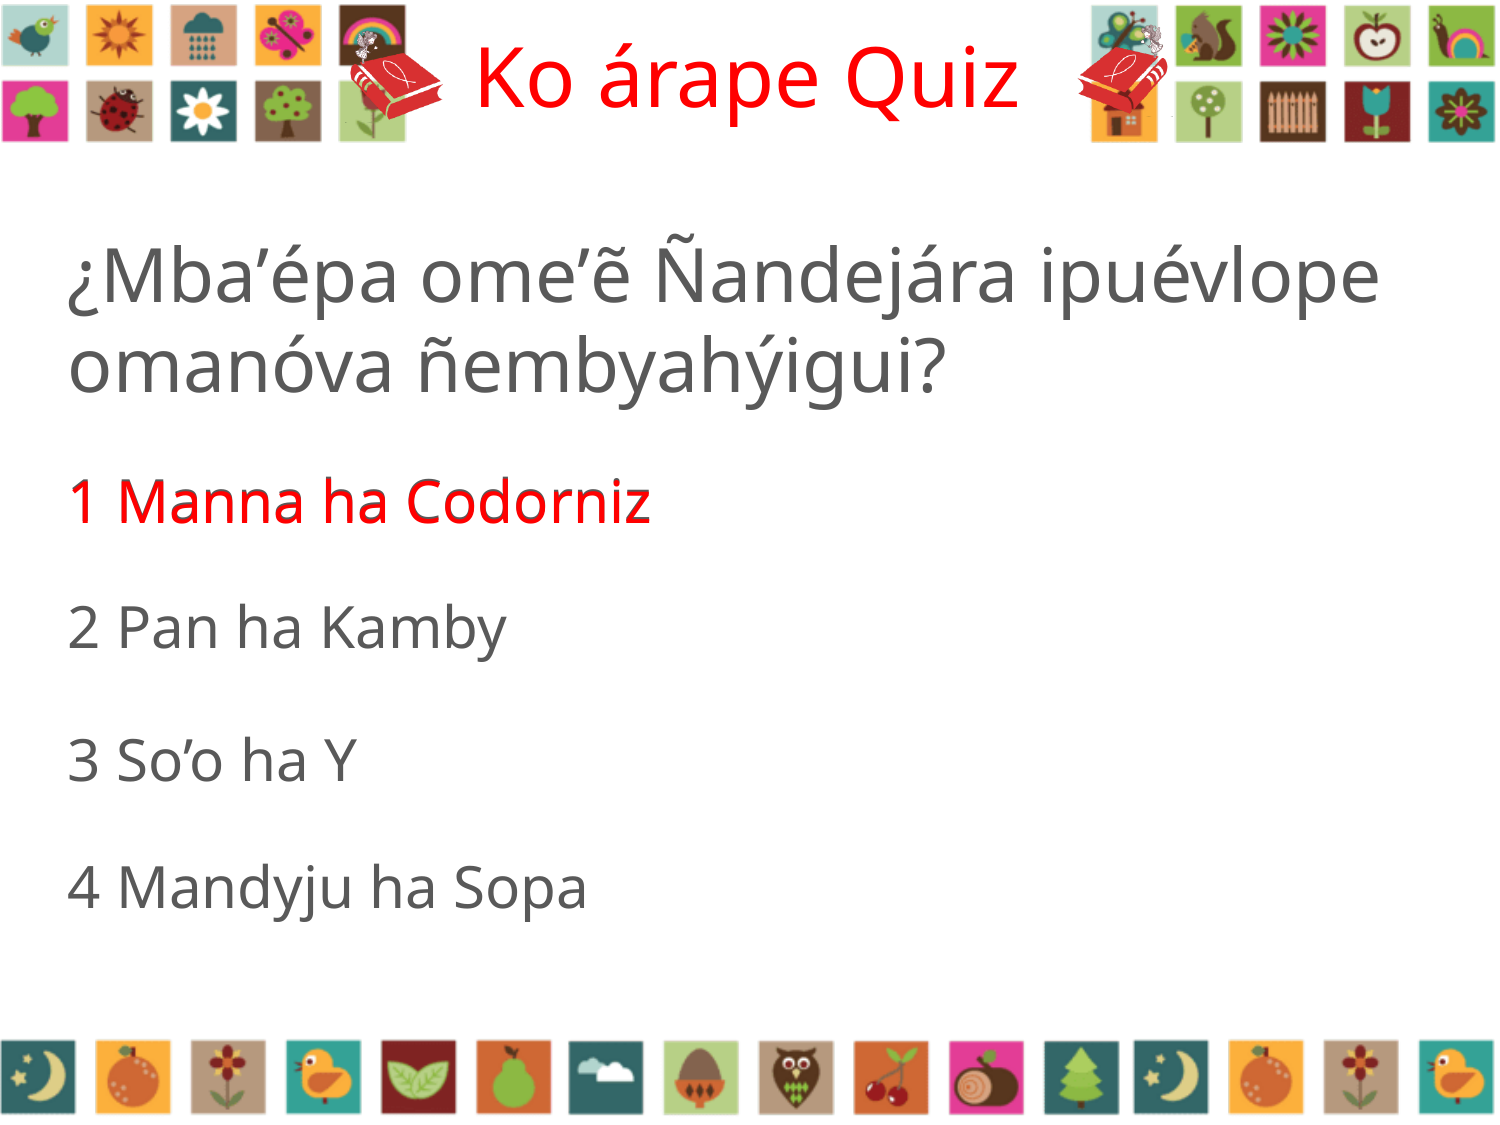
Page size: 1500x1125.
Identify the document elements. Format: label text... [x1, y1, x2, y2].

picture [1046, 3, 1500, 150]
text_box ¿Mbaʼépa omeʼẽ Ñandejára ipuévlope omanóva ñembyahýigui? [53, 219, 1436, 415]
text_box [0, 1028, 1500, 1118]
text_box 2 Pan ha Kamby [53, 582, 1436, 668]
text_box 4 Mandyju ha Sopa [53, 842, 1483, 928]
picture [0, 3, 475, 150]
text_box 1 Manna ha Codorniz [53, 457, 1483, 543]
text_box 3 So’o ha Y [53, 716, 1483, 801]
text_box Ko árape Quiz [427, 16, 1078, 131]
